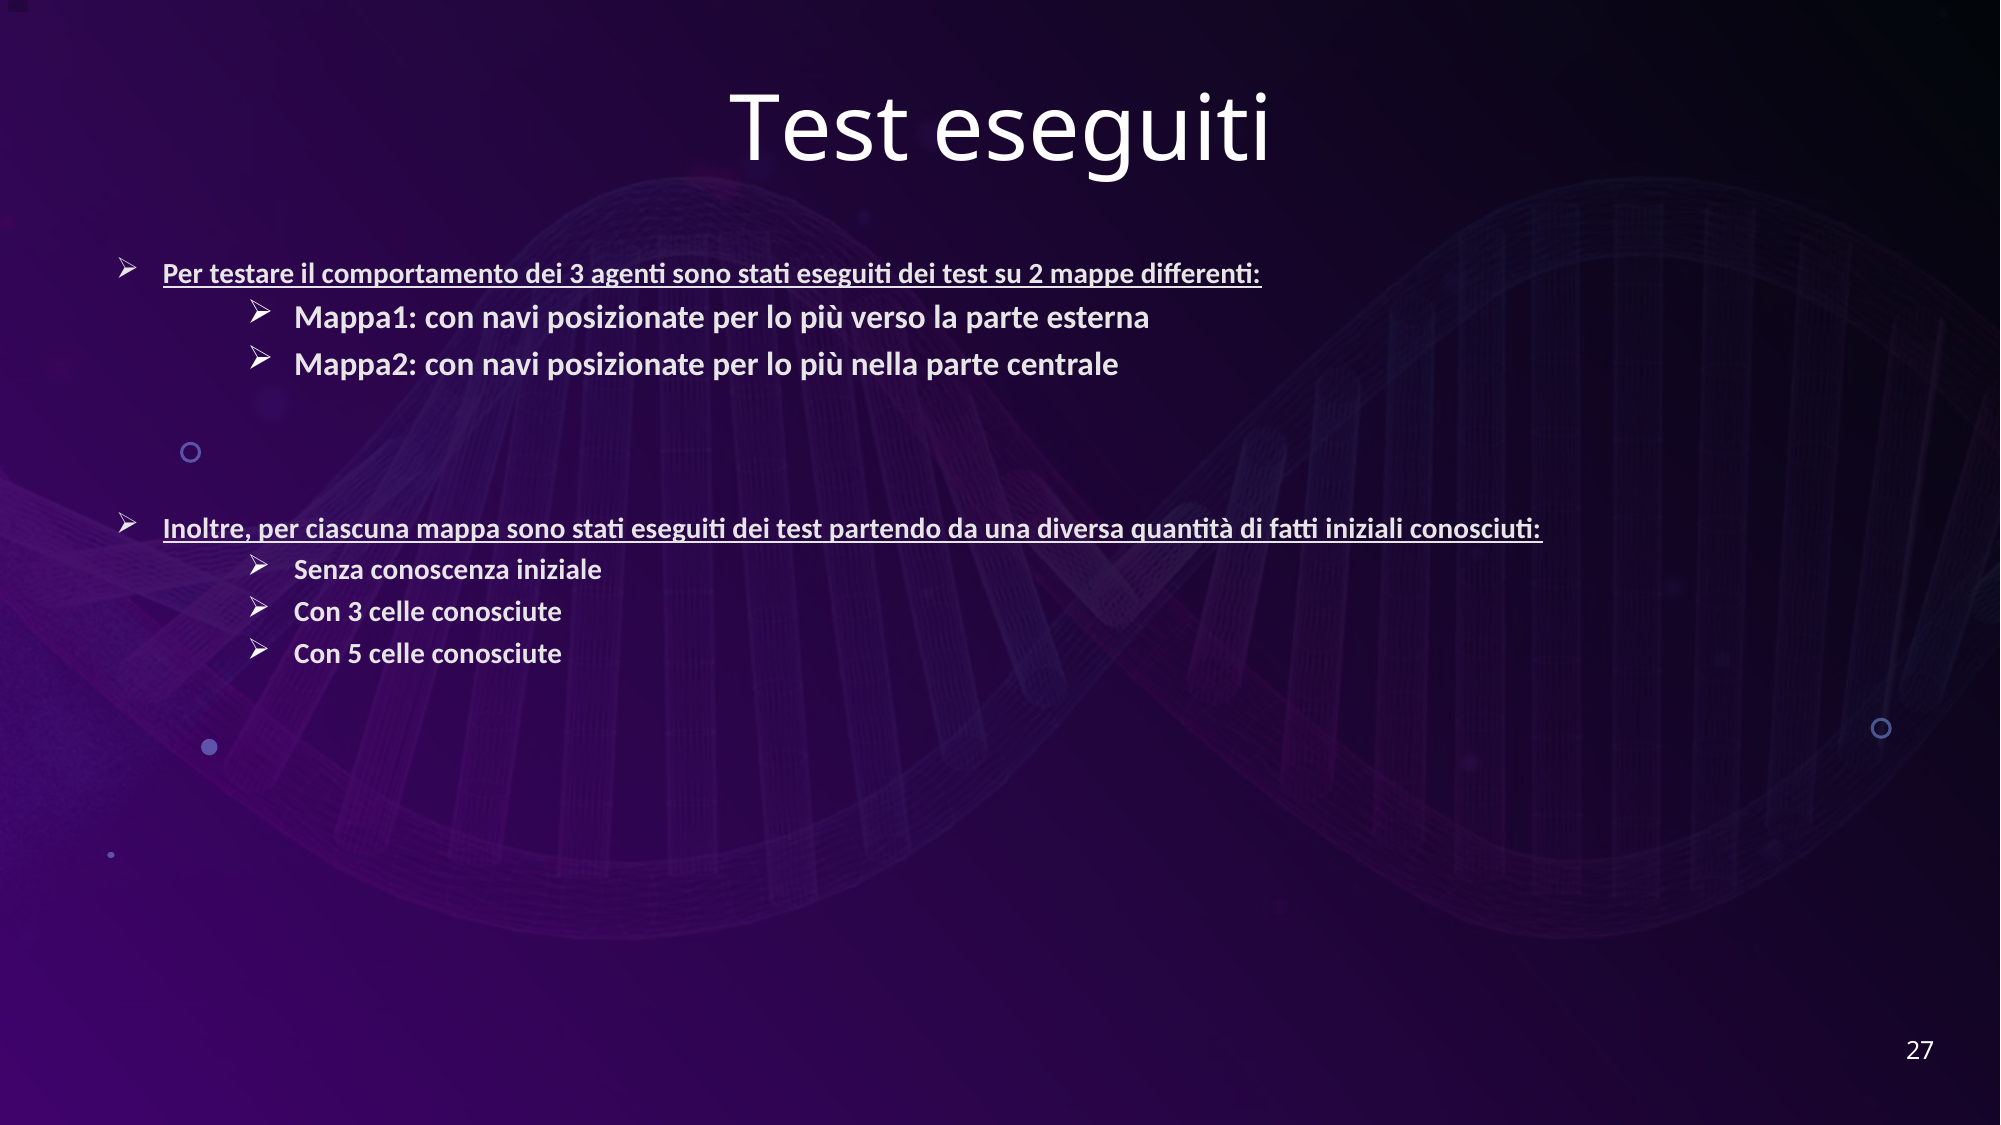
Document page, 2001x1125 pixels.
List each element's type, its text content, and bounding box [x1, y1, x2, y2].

title Test eseguiti [139, 59, 1865, 202]
slide_number 27 [1499, 1021, 1950, 1082]
text_box Per testare il comportamento dei 3 agenti sono stati eseguiti dei test su 2 mappe differenti: Mappa1: con navi posizionate per lo più verso la parte esterna Mappa2: con navi posizionate per lo più nella parte centrale Inoltre, per ciascuna mappa sono stati eseguiti dei test partendo da una diversa quantità di fatti iniziali conosciuti: Senza conoscenza iniziale Con 3 celle conosciute Con 5 celle conosciute [101, 233, 1945, 1024]
